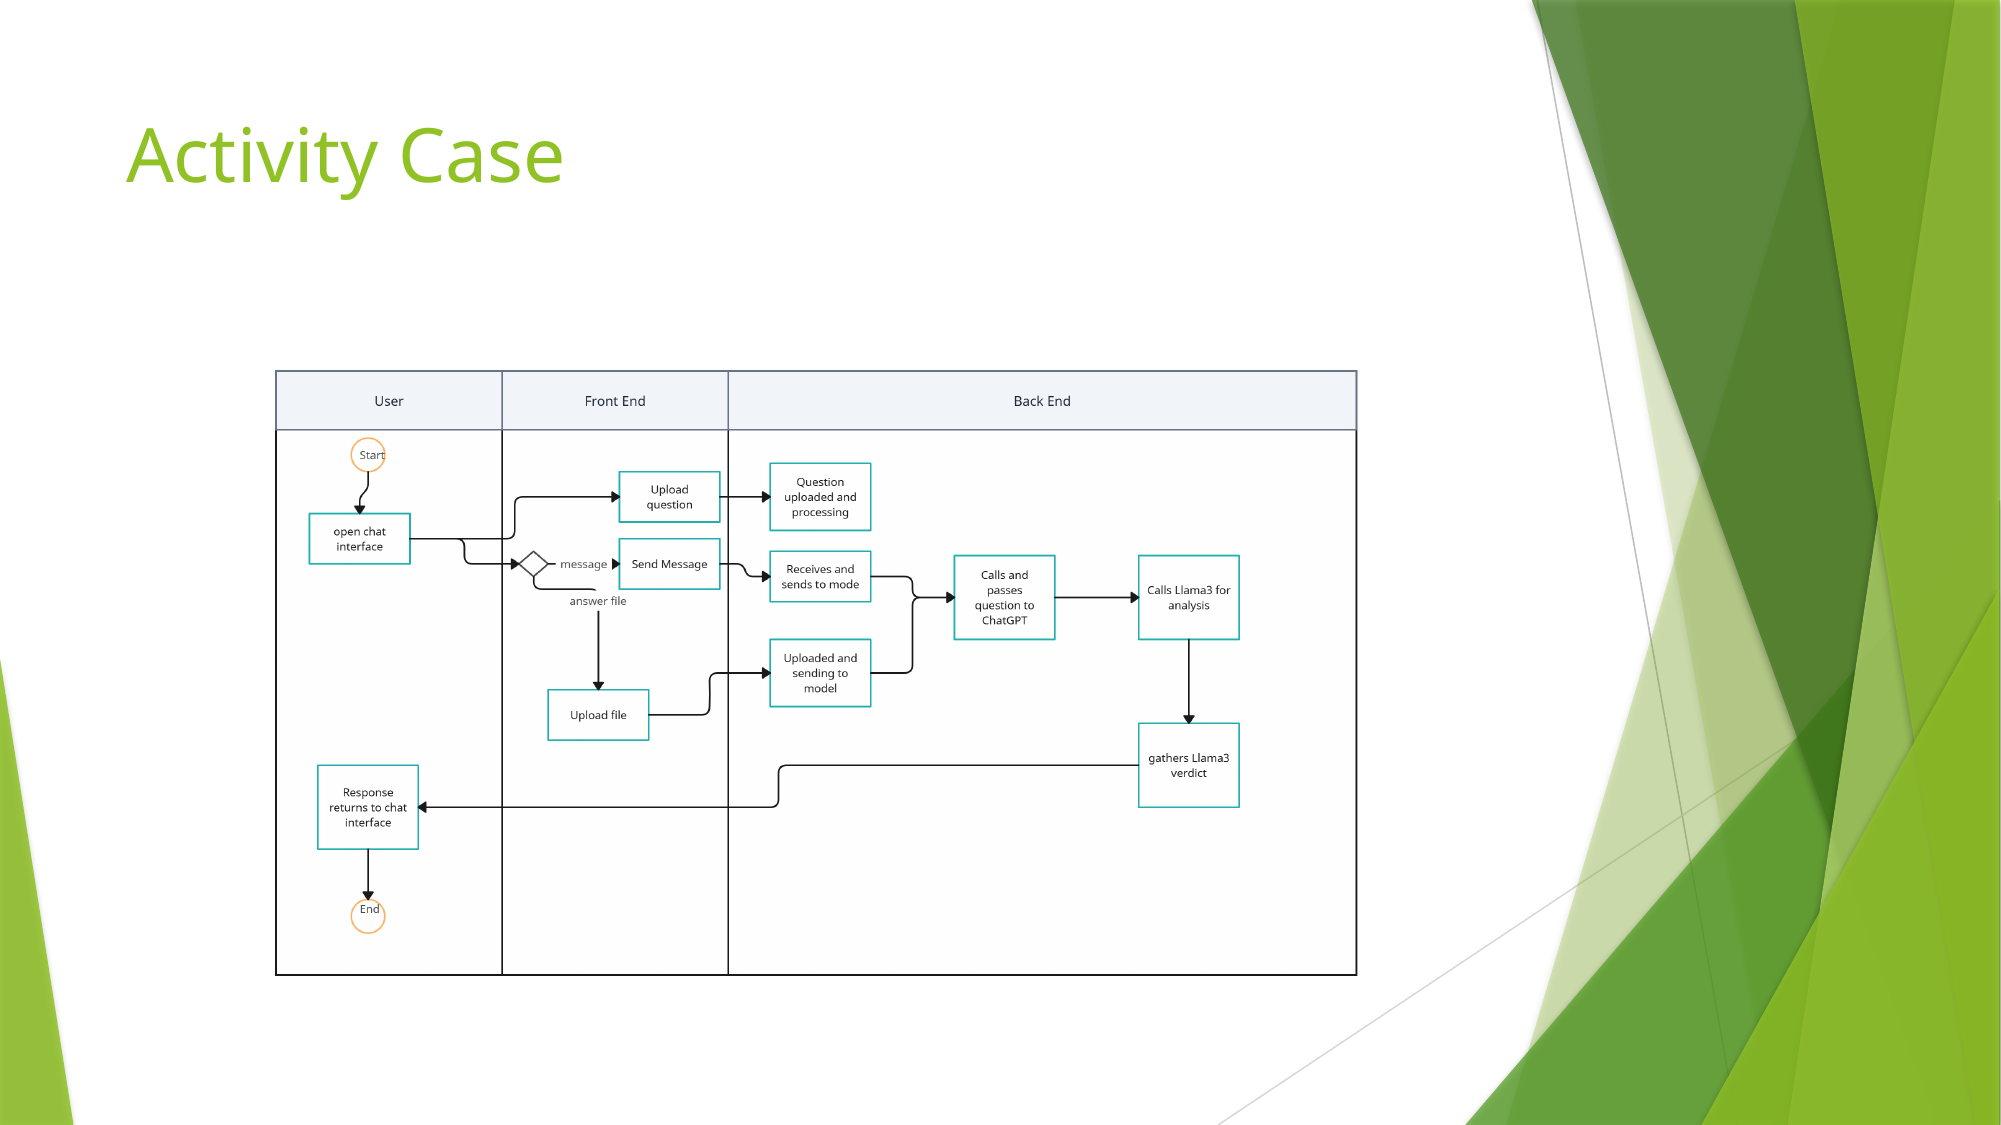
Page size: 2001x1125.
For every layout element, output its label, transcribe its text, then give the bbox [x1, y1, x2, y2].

title Activity Case [111, 99, 1522, 317]
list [258, 353, 1374, 992]
